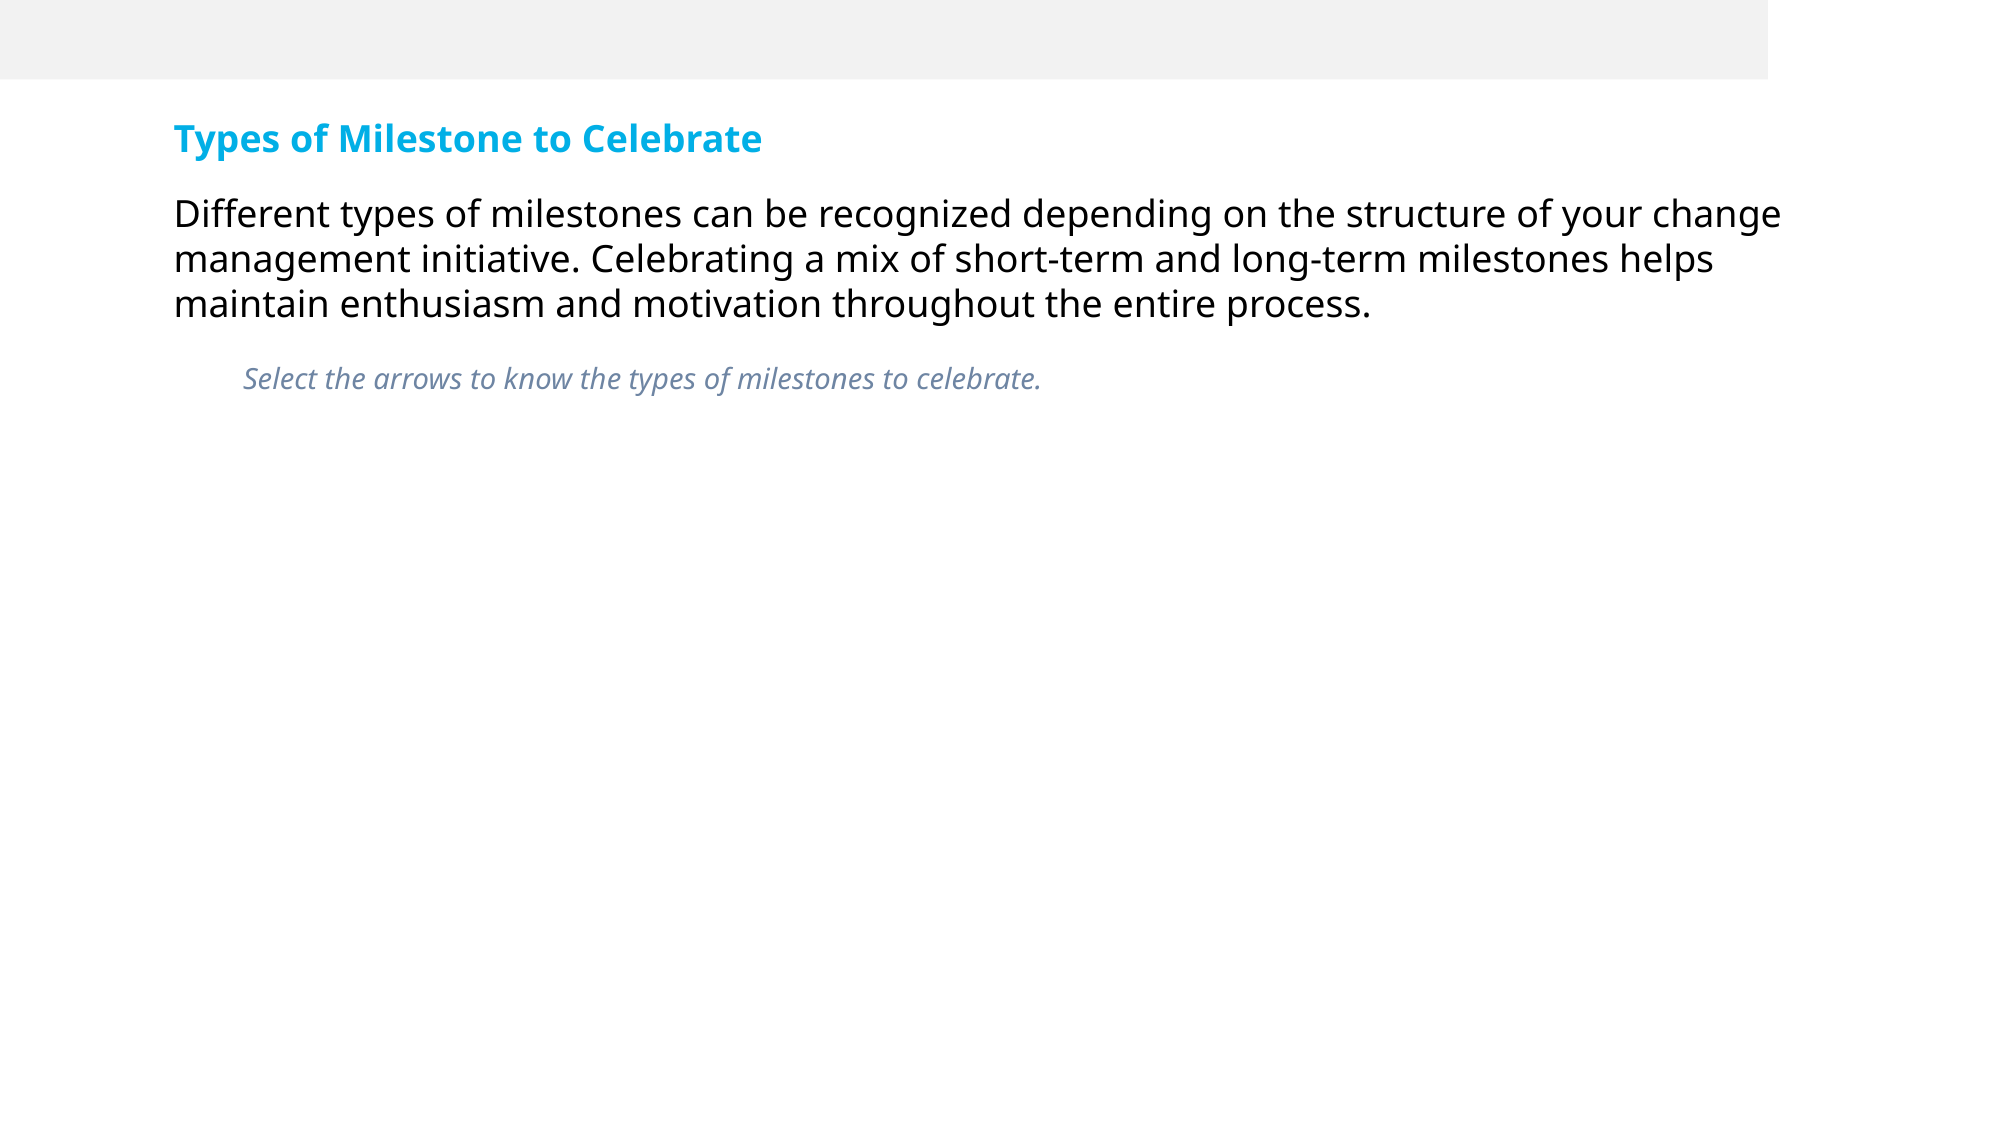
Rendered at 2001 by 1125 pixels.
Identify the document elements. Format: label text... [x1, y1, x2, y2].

text_box Different types of milestones can be recognized depending on the structure of your change management initiative. Celebrating a mix of short-term and long-term milestones helps maintain enthusiasm and motivation throughout the entire process. [158, 182, 1808, 333]
text_box Select the arrows to know the types of milestones to celebrate. [158, 352, 1128, 403]
text_box Types of Milestone to Celebrate [158, 112, 1128, 182]
